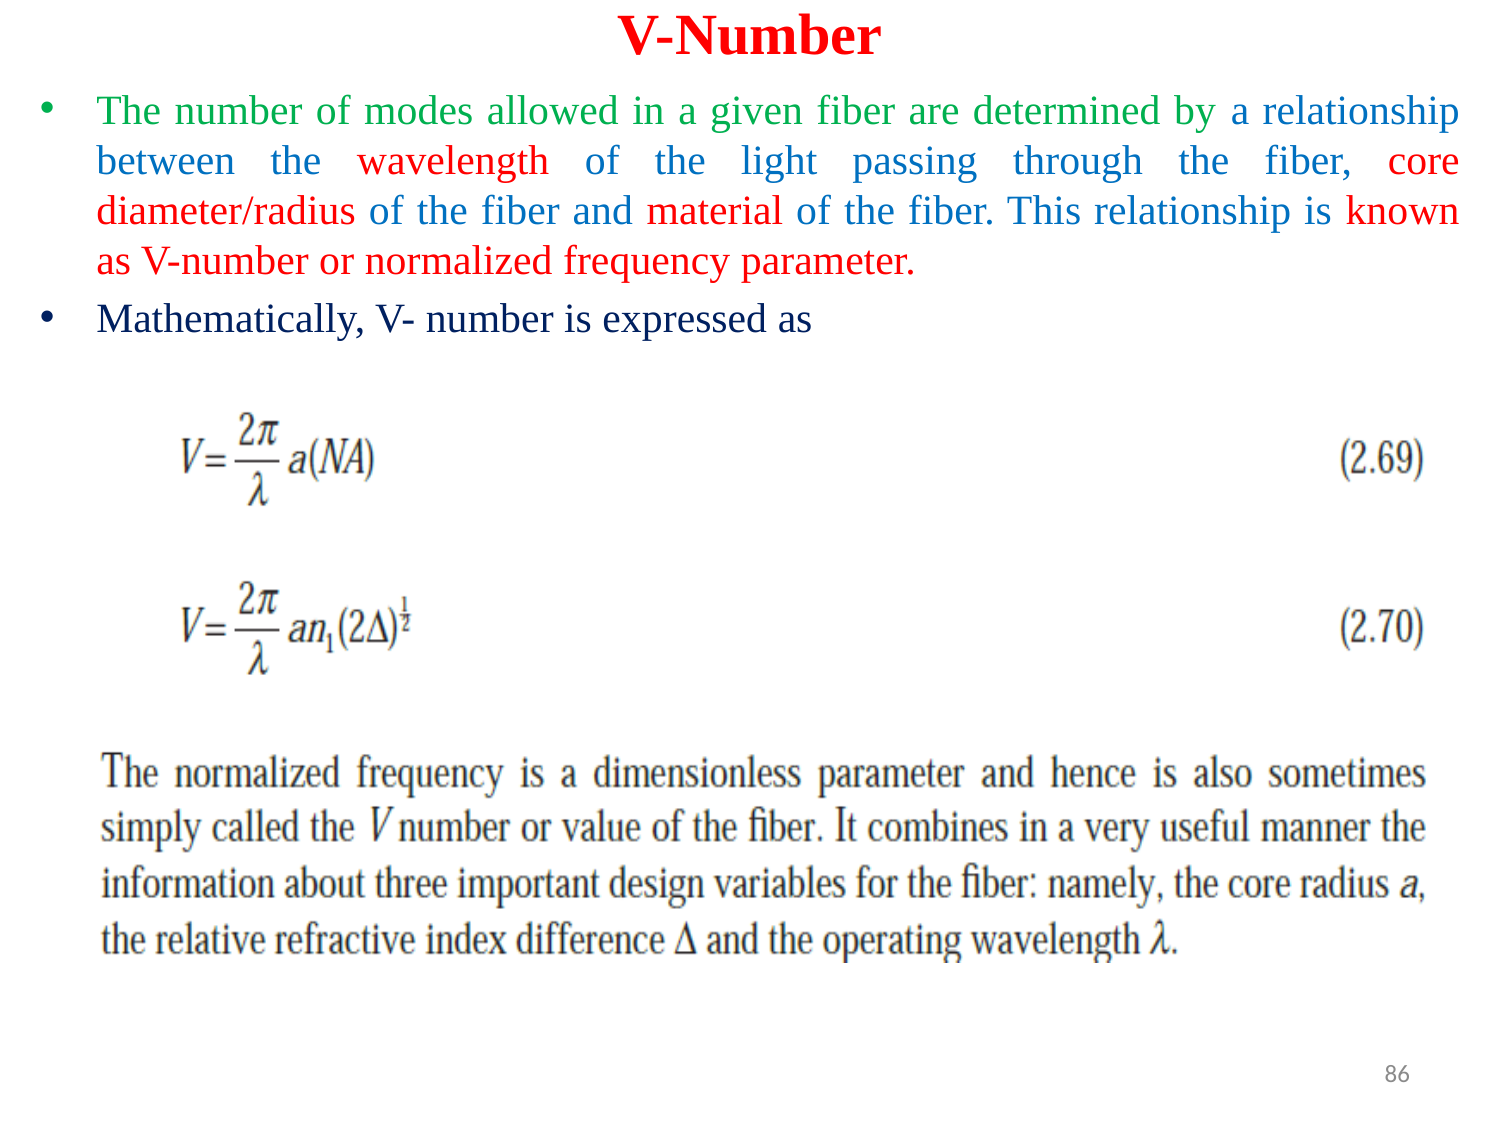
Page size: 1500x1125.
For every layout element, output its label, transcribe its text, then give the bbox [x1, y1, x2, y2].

picture [87, 387, 1438, 963]
title V-Number [24, 0, 1475, 63]
list The number of modes allowed in a given fiber are determined by a relationship between the wavelength of the light passing through the fiber, core diameter/radius of the fiber and material of the fiber. This relationship is known as V-number or normalized frequency parameter. Mathematically, V- number is expressed as [24, 75, 1475, 350]
slide_number 86 [1074, 1042, 1425, 1103]
